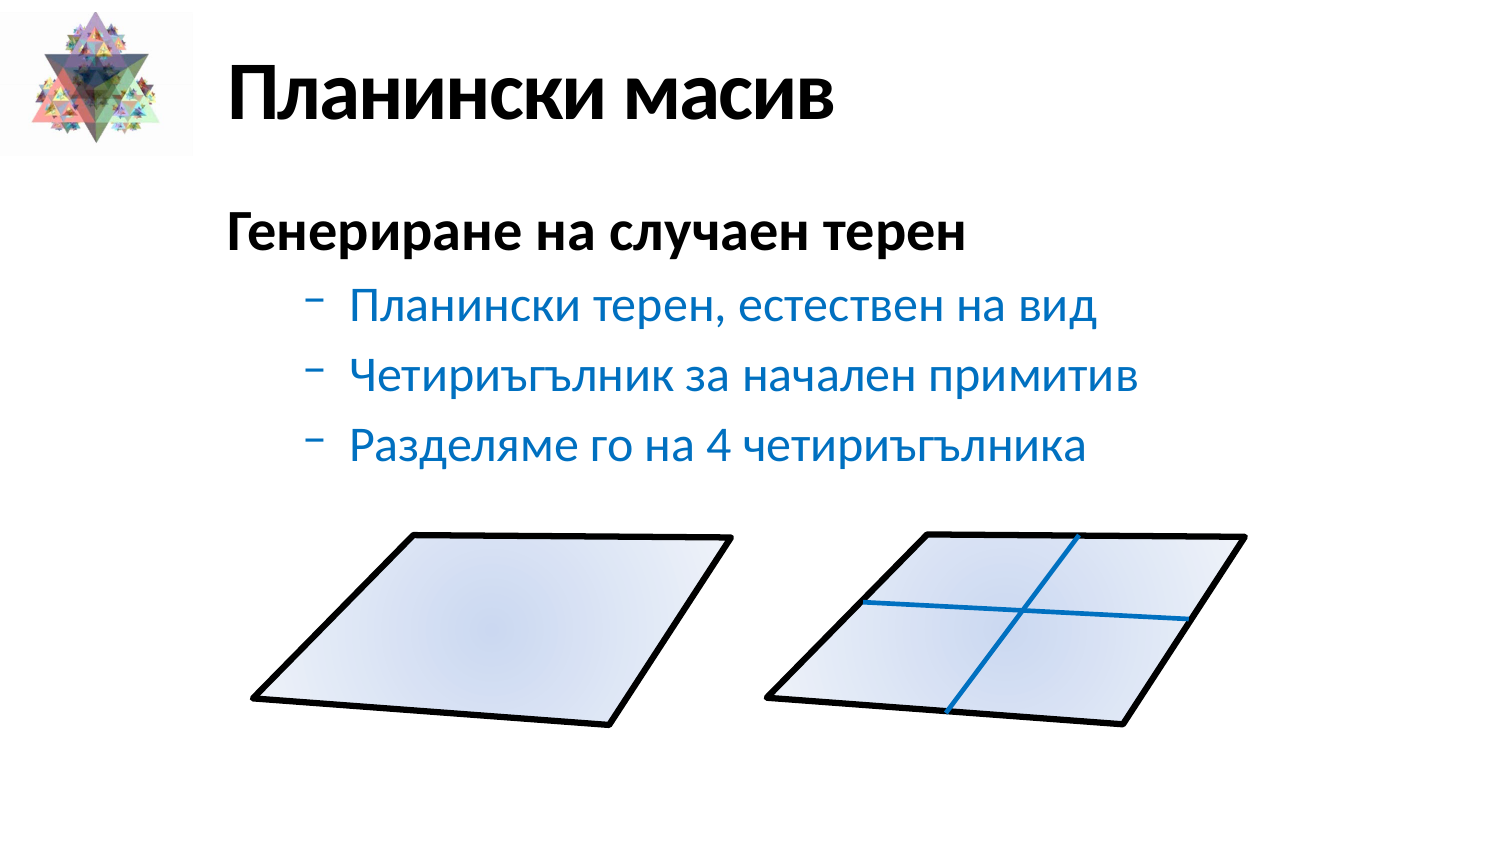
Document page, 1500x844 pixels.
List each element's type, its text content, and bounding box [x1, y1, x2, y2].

picture [0, 12, 193, 156]
title Планински масив [212, 21, 1500, 150]
list Генериране на случаен терен Планински терен, естествен на вид Четириъгълник за начален примитив Разделяме го на 4 четириъгълника [212, 184, 1500, 797]
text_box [766, 534, 1246, 725]
text_box [250, 533, 733, 728]
